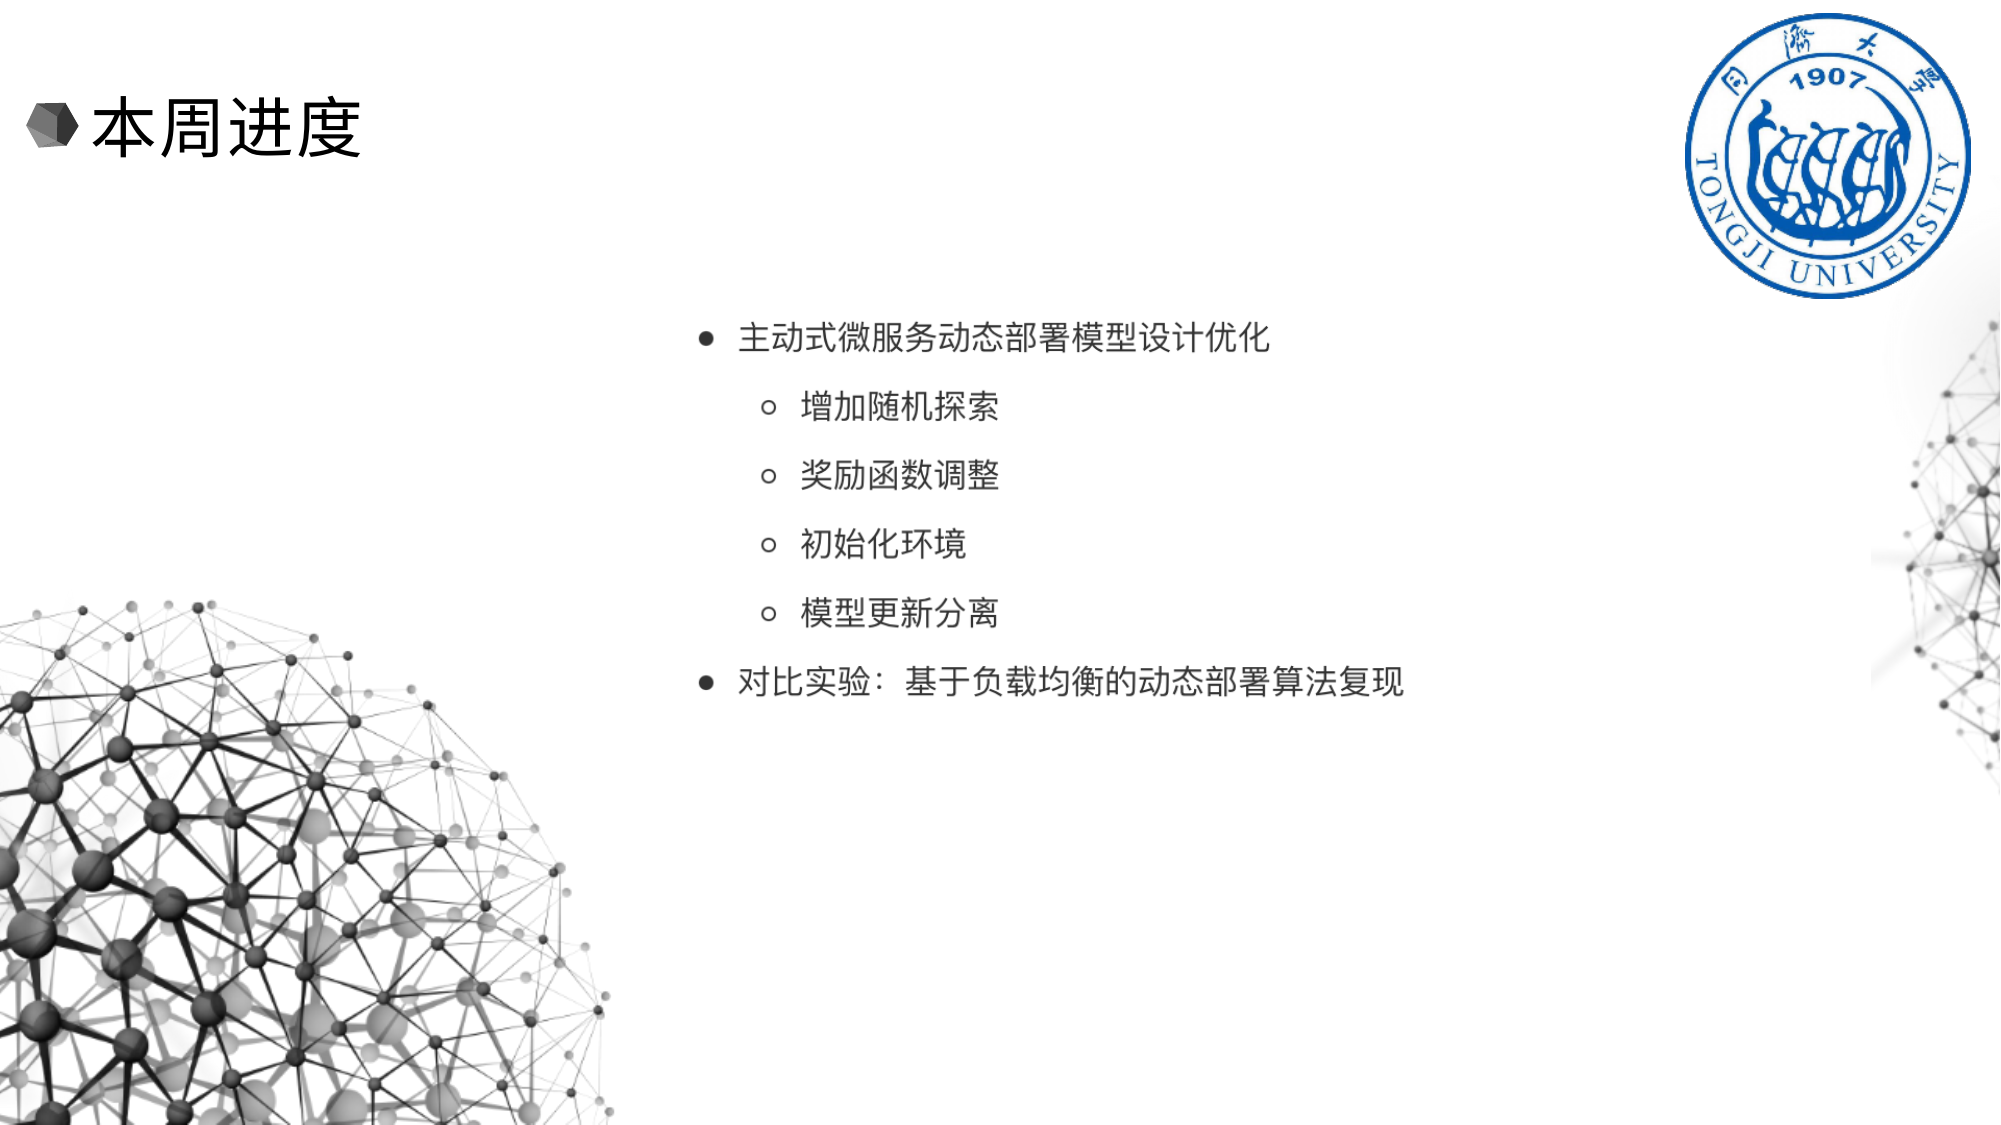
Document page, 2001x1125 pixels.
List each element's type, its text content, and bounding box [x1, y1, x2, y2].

text_box 本周进度 [83, 78, 961, 174]
picture [1685, 13, 2000, 864]
picture [0, 277, 1537, 1125]
